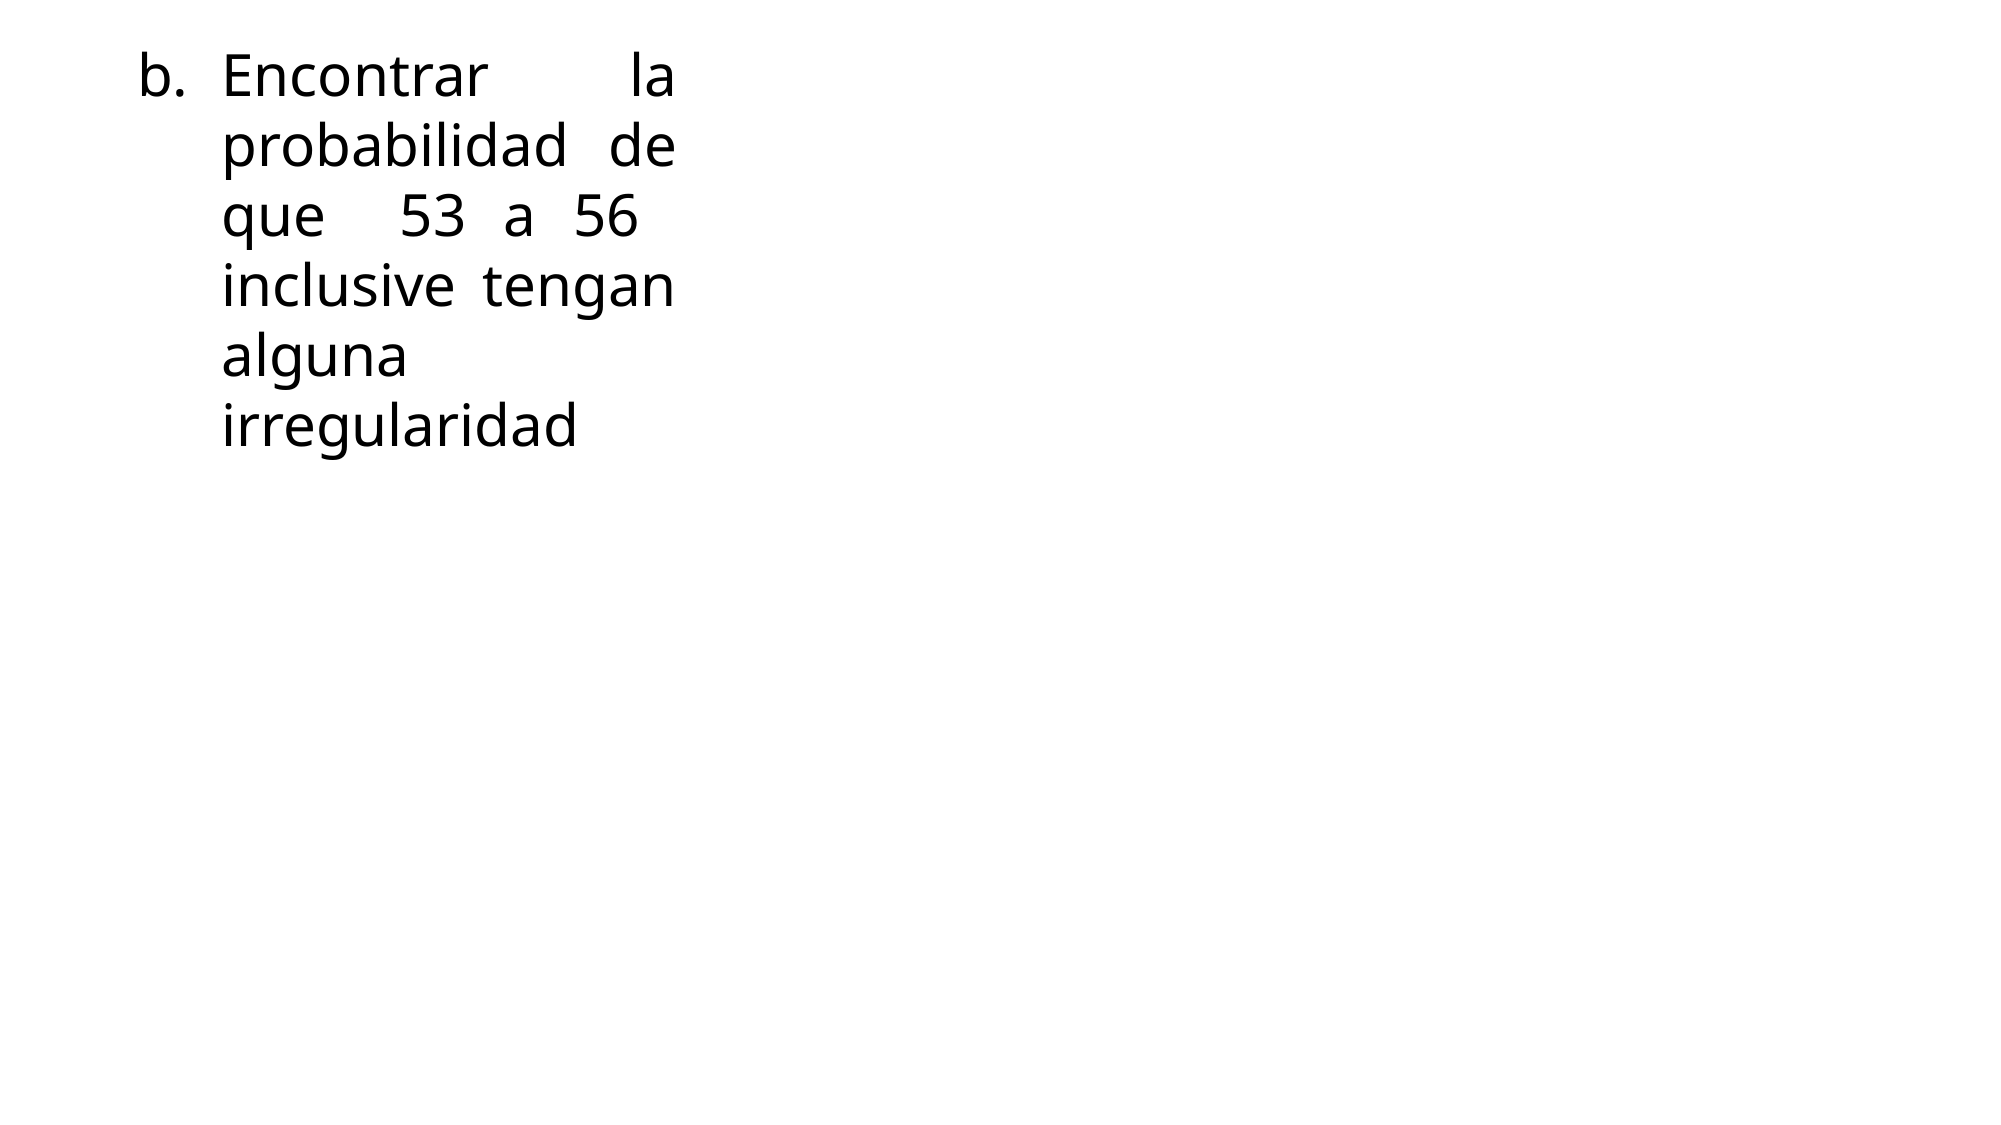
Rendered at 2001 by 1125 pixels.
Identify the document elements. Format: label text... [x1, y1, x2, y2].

text_box Encontrar la probabilidad de que 53 a 56 inclusive tengan alguna irregularidad [122, 31, 692, 466]
